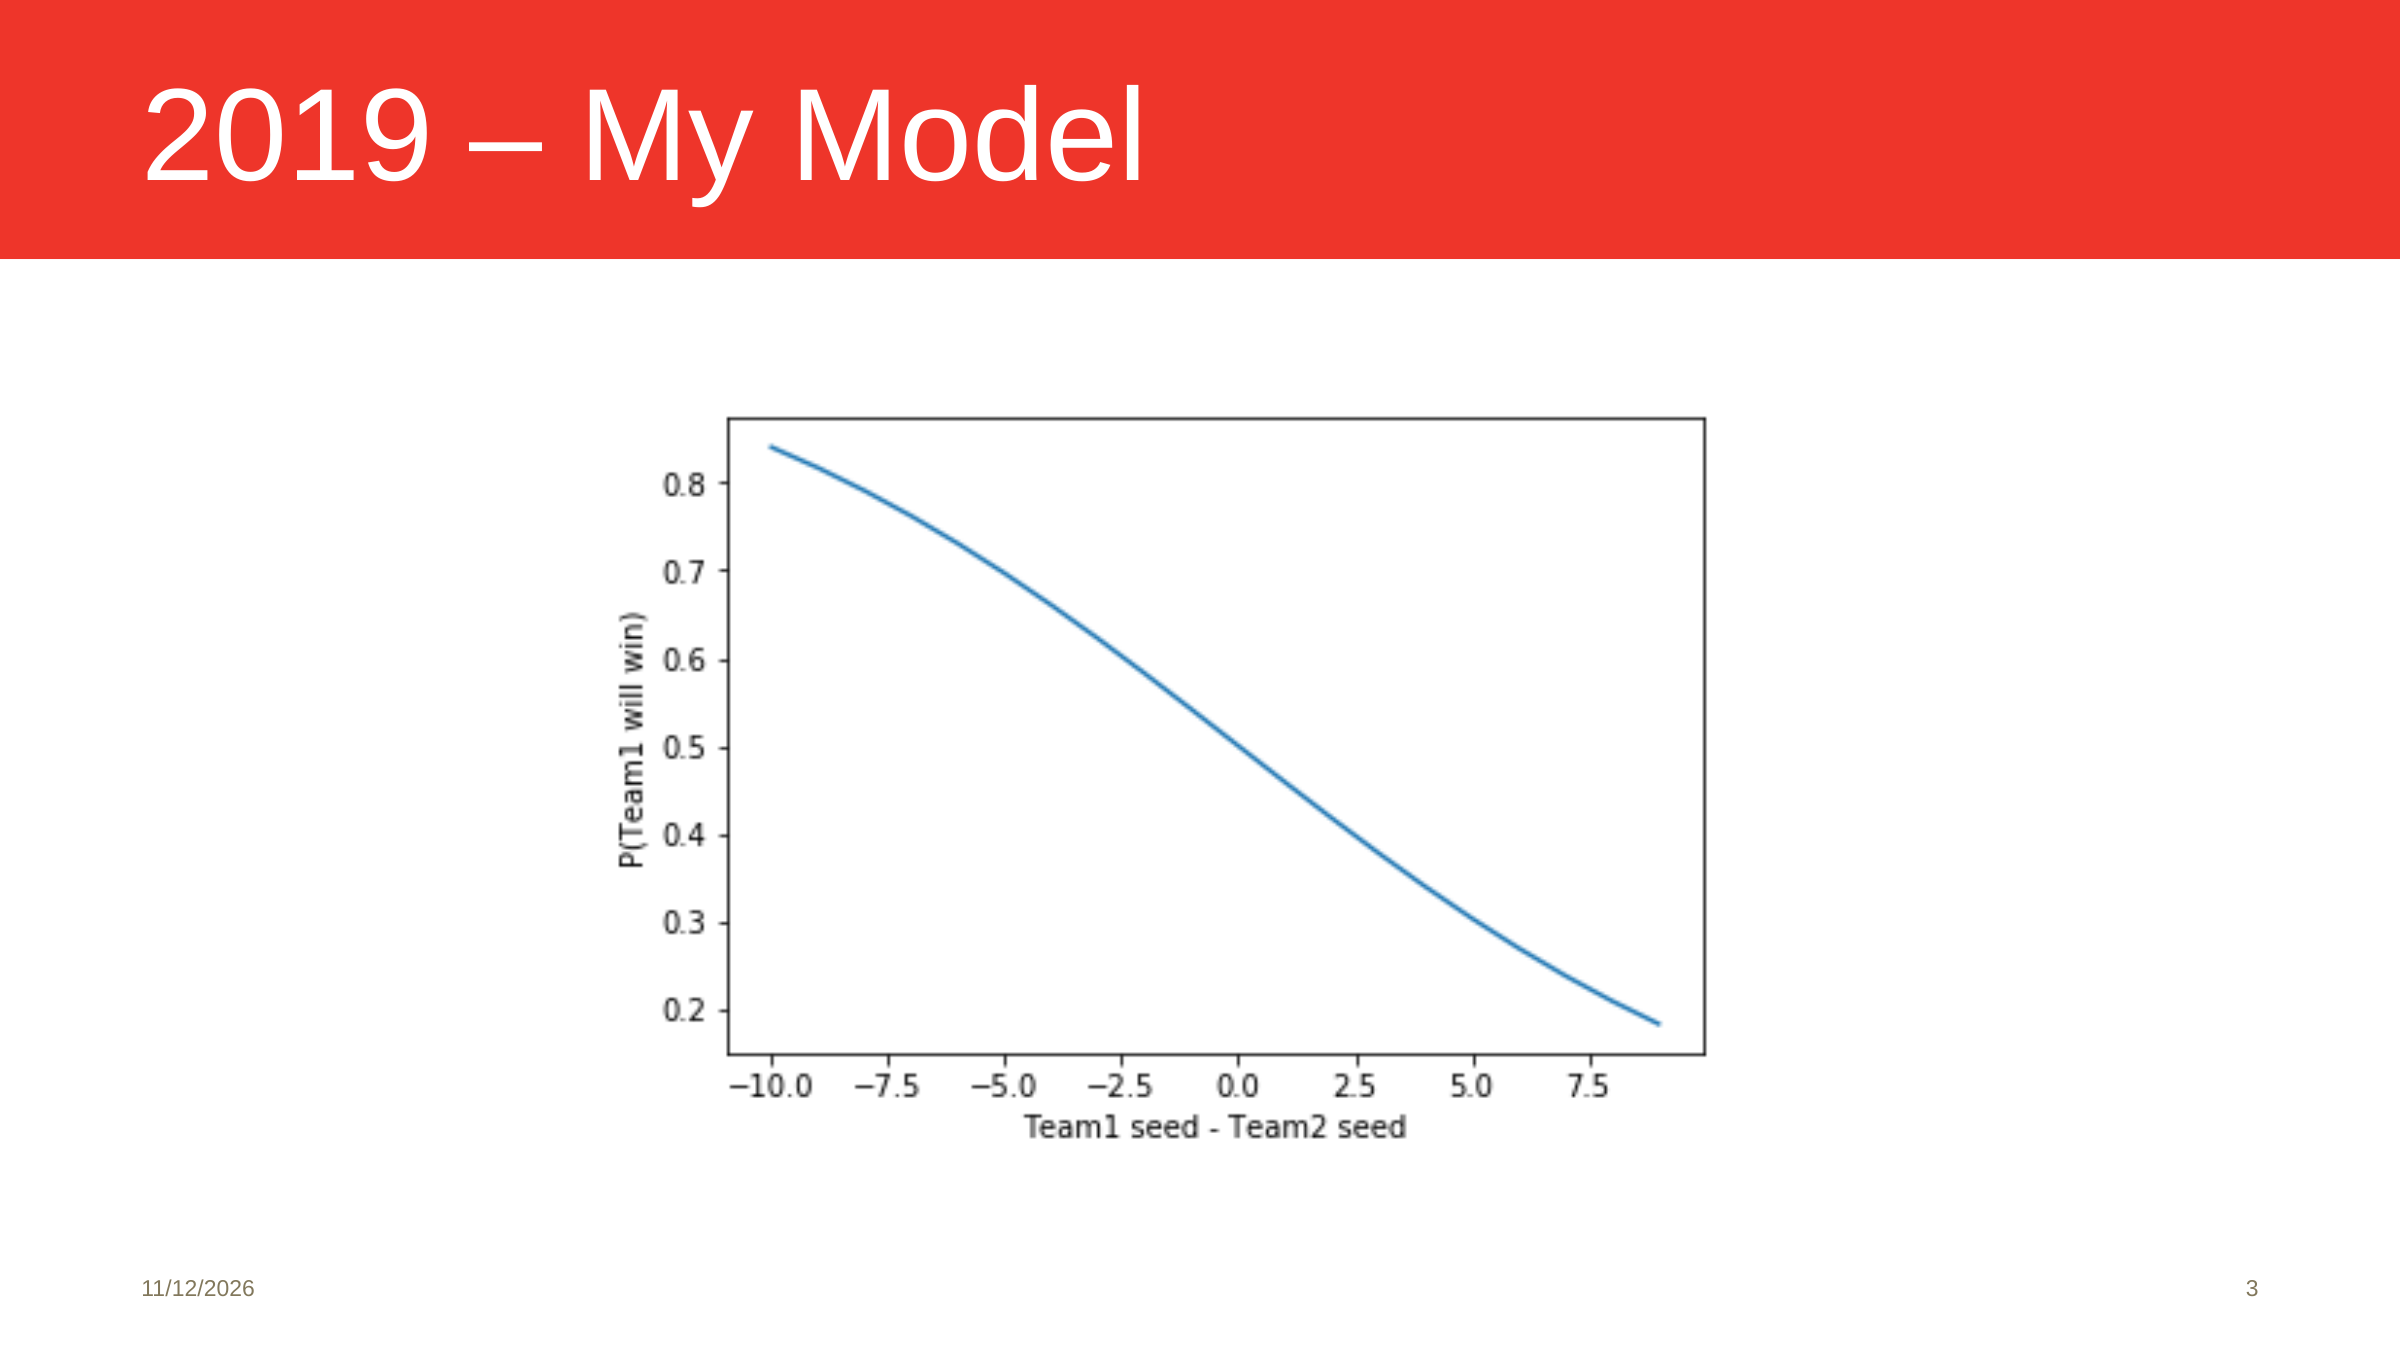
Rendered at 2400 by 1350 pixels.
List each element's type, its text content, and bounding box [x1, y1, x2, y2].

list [587, 356, 1813, 1203]
picture [0, 0, 2400, 1350]
title 2019 – My Model [120, 15, 2280, 241]
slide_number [120, 1251, 680, 1324]
slide_number 3 [1719, 1251, 2280, 1324]
